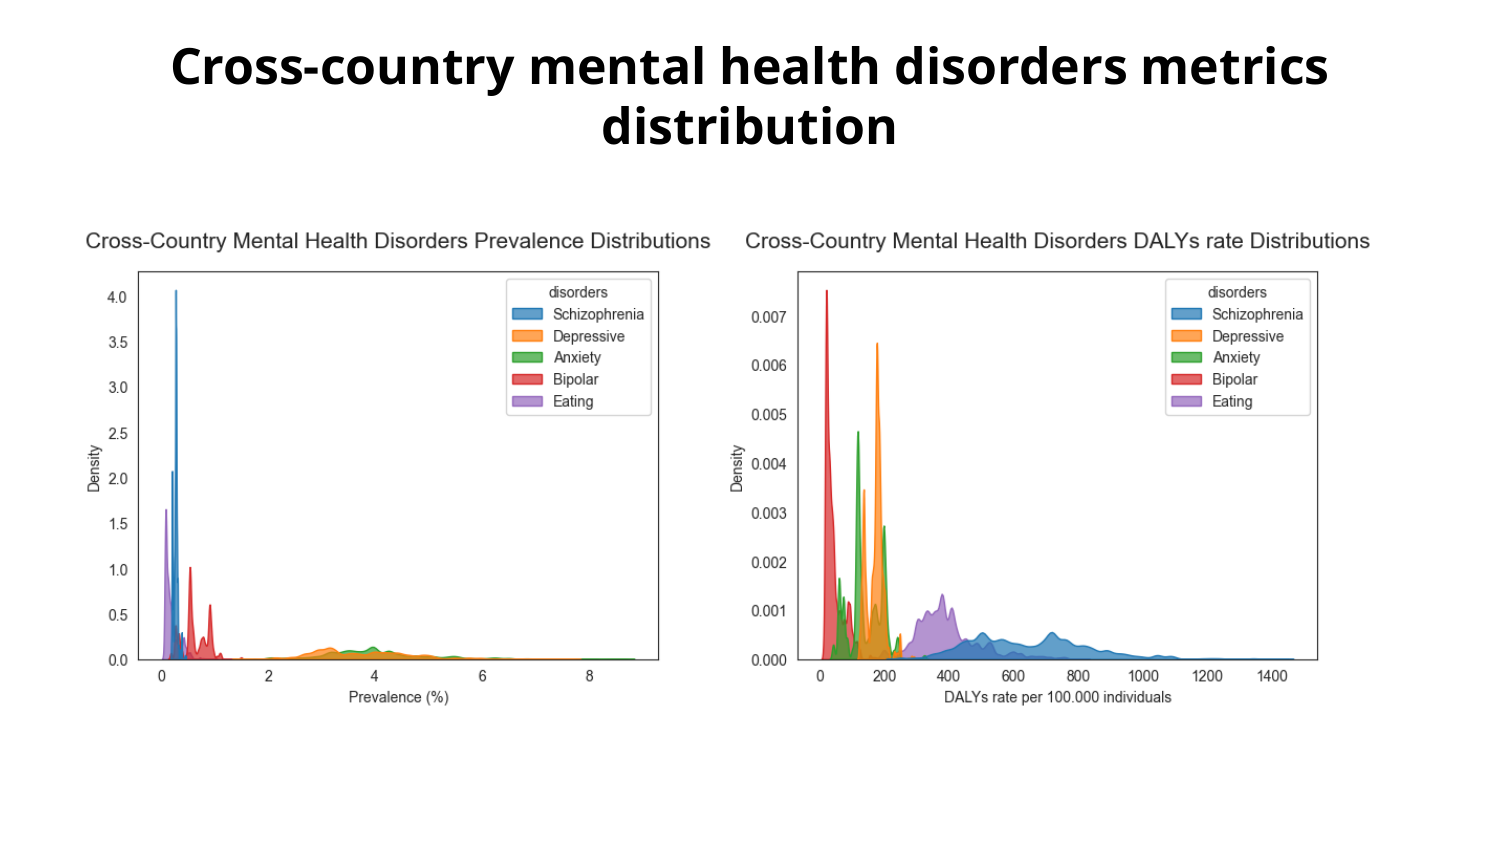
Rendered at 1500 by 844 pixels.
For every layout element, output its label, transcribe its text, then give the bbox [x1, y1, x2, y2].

title Cross-country mental health disorders metrics distribution [75, 67, 1425, 122]
picture [74, 221, 1381, 715]
